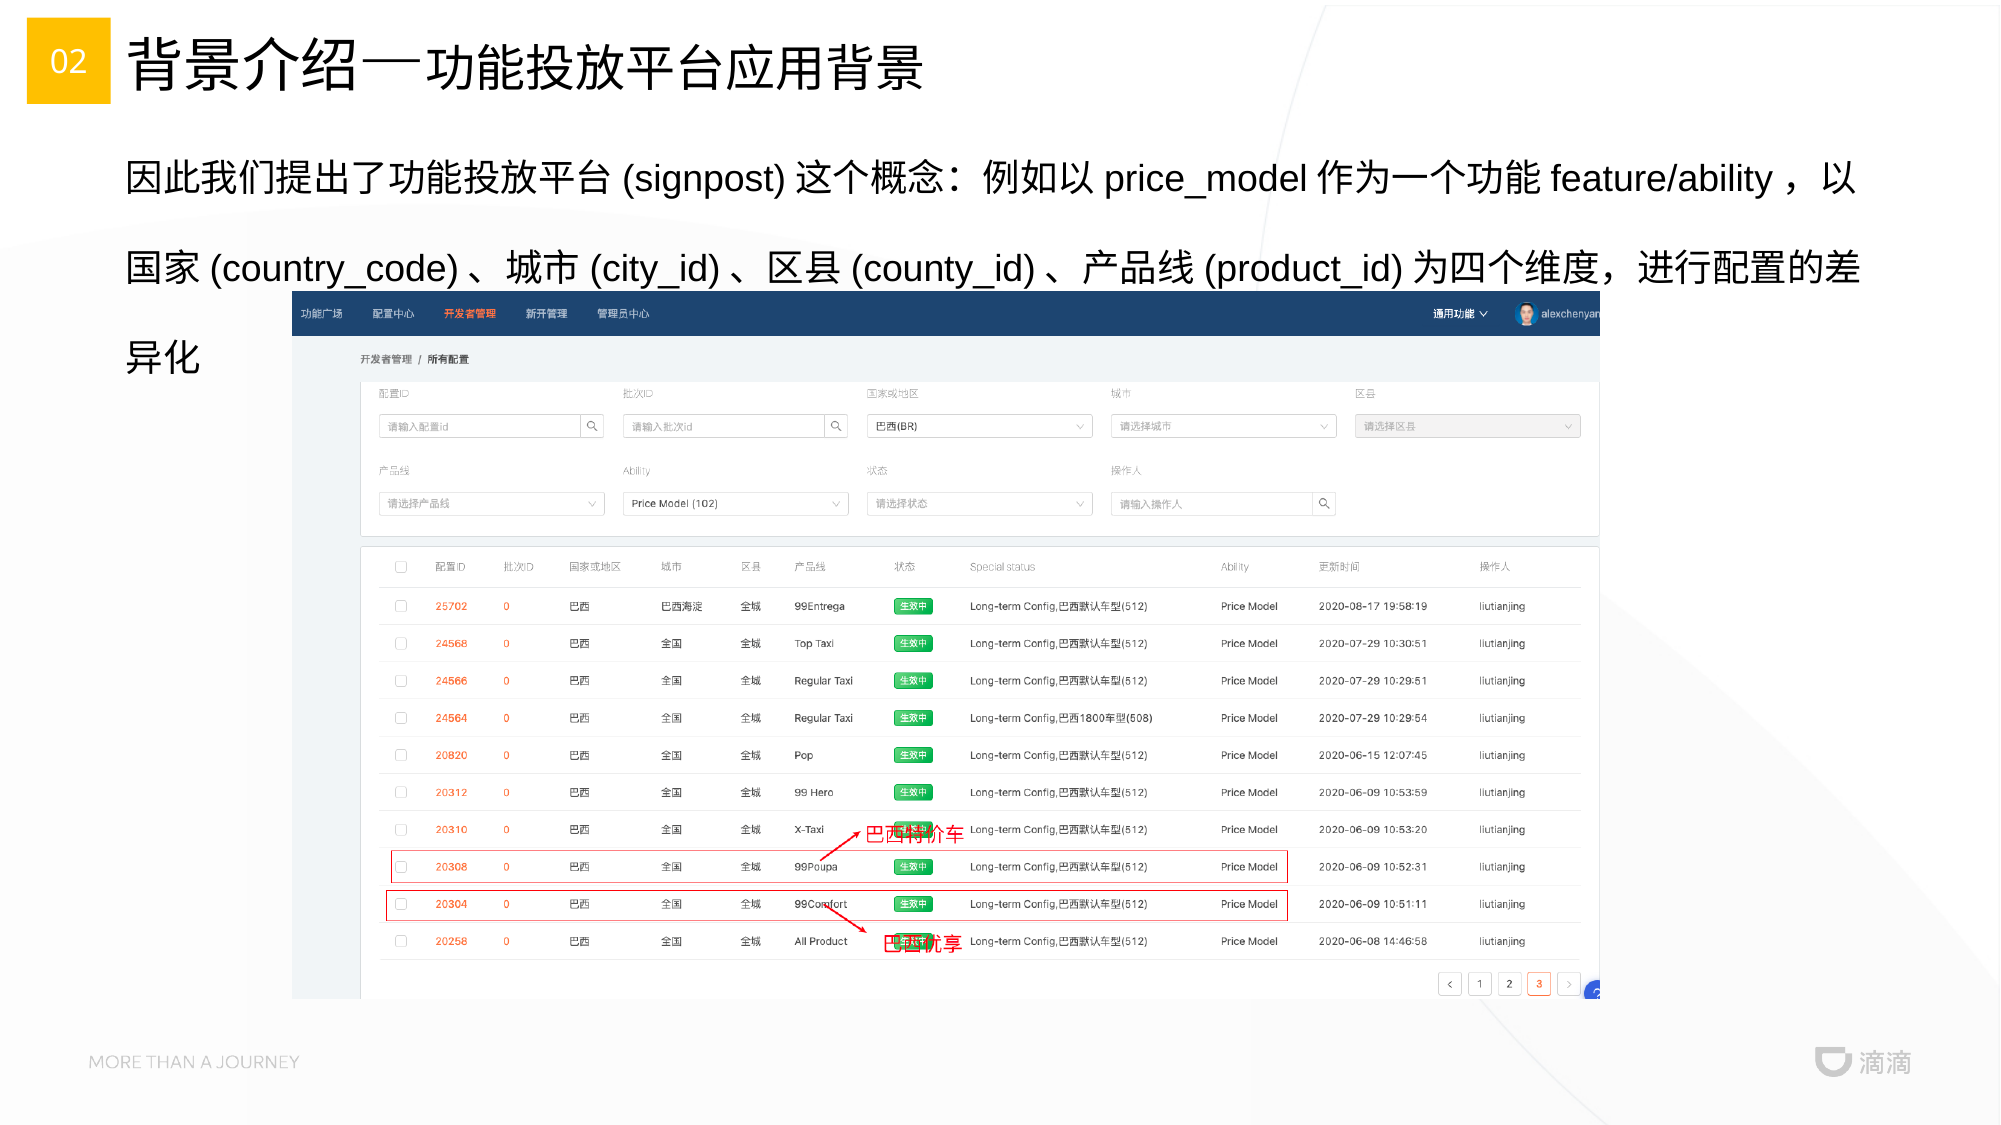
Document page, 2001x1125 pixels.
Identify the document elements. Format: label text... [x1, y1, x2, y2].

text_box 因此我们提出了功能投放平台(signpost)这个概念：例如以price_model作为一个功能feature/ability，以国家(country_code)、城市(city_id)、区县(county_id)、产品线(product_id)为四个维度，进行配置的差异化 [110, 101, 1903, 386]
picture [0, 5, 2000, 1125]
title 背景介绍—功能投放平台应用背景 [110, 25, 1426, 94]
list 02 [26, 17, 111, 104]
